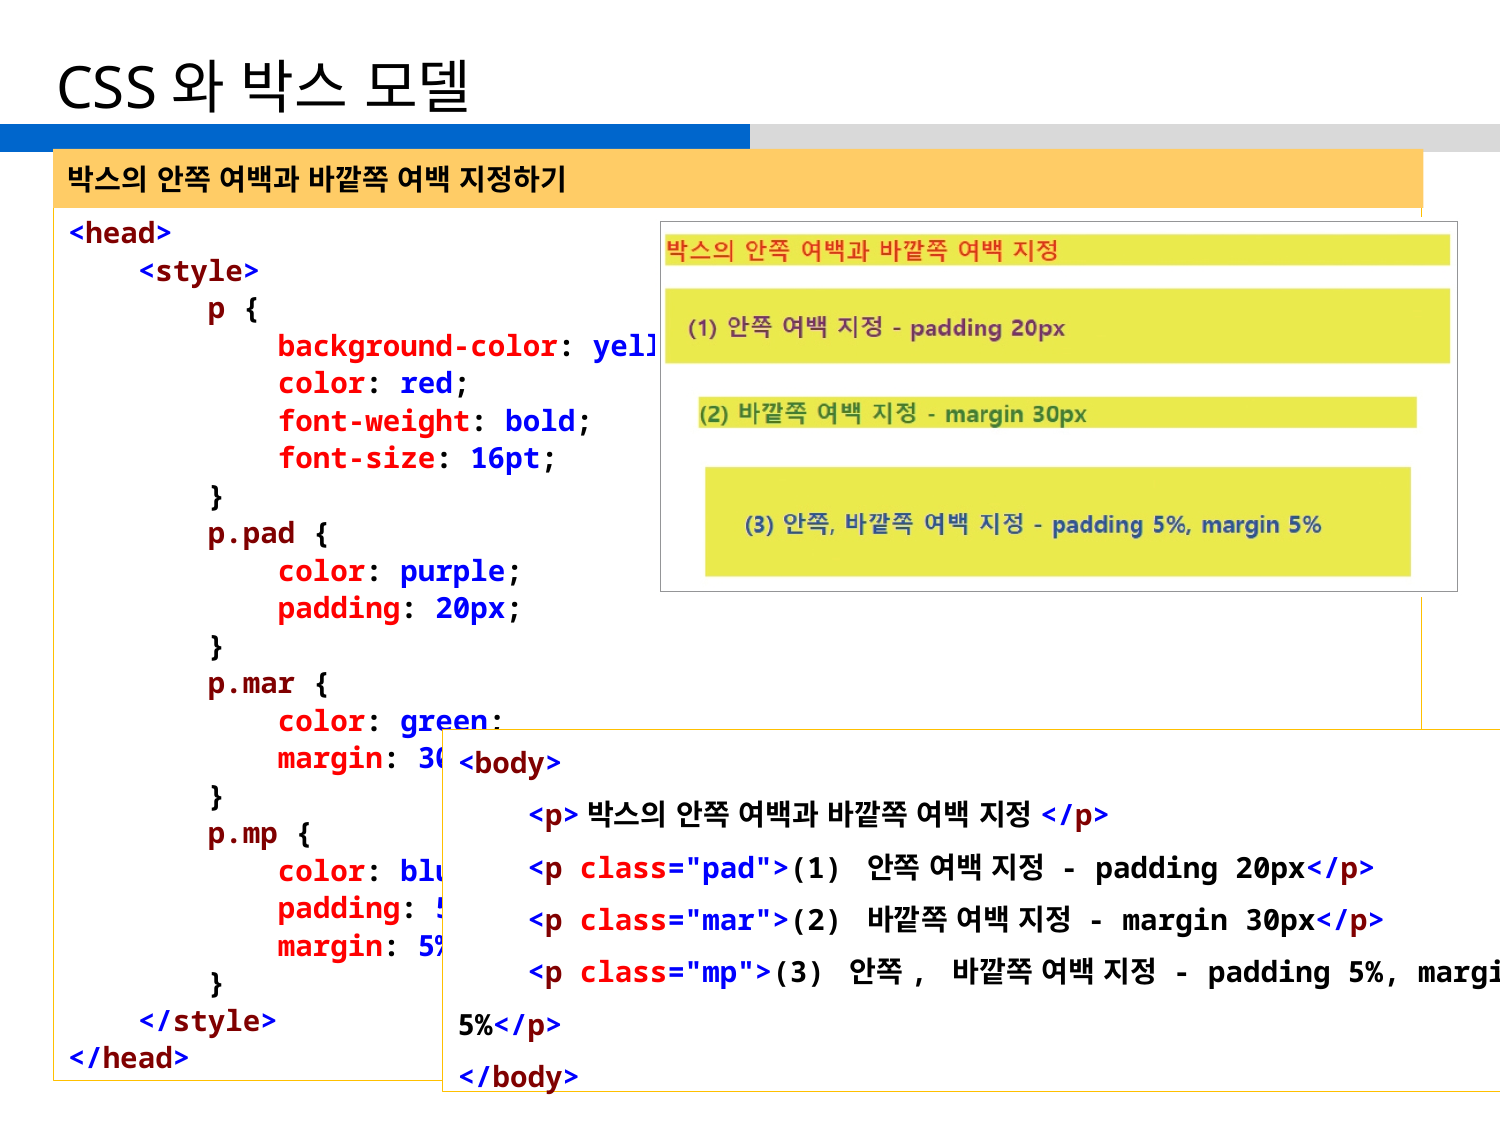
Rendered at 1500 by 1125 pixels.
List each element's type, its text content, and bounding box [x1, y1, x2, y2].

title CSS와 박스 모델 [41, 42, 1459, 128]
text_box <body> <p>박스의 안쪽 여백과 바깥쪽 여백 지정</p> <p class="pad">(1) 안쪽 여백 지정 - padding 20px</p> <p class="mar">(2) 바깥쪽 여백 지정 - margin 30px</p> <p class="mp">(3) 안쪽, 바깥쪽 여백 지정 - padding 5%, margin 5%</p> </body> [441, 727, 1500, 1093]
text_box 박스의 안쪽 여백과 바깥쪽 여백 지정하기 [51, 147, 1425, 210]
picture [655, 217, 1463, 597]
text_box <head> <style> p { background-color: yellow; color: red; font-weight: bold; font-size: 16pt; } p.pad { color: purple; padding: 20px; } p.mar { color: green; margin: 30px; } p.mp { color: blue; padding: 5%; margin: 5%; } </style> </head> [51, 210, 1424, 1083]
